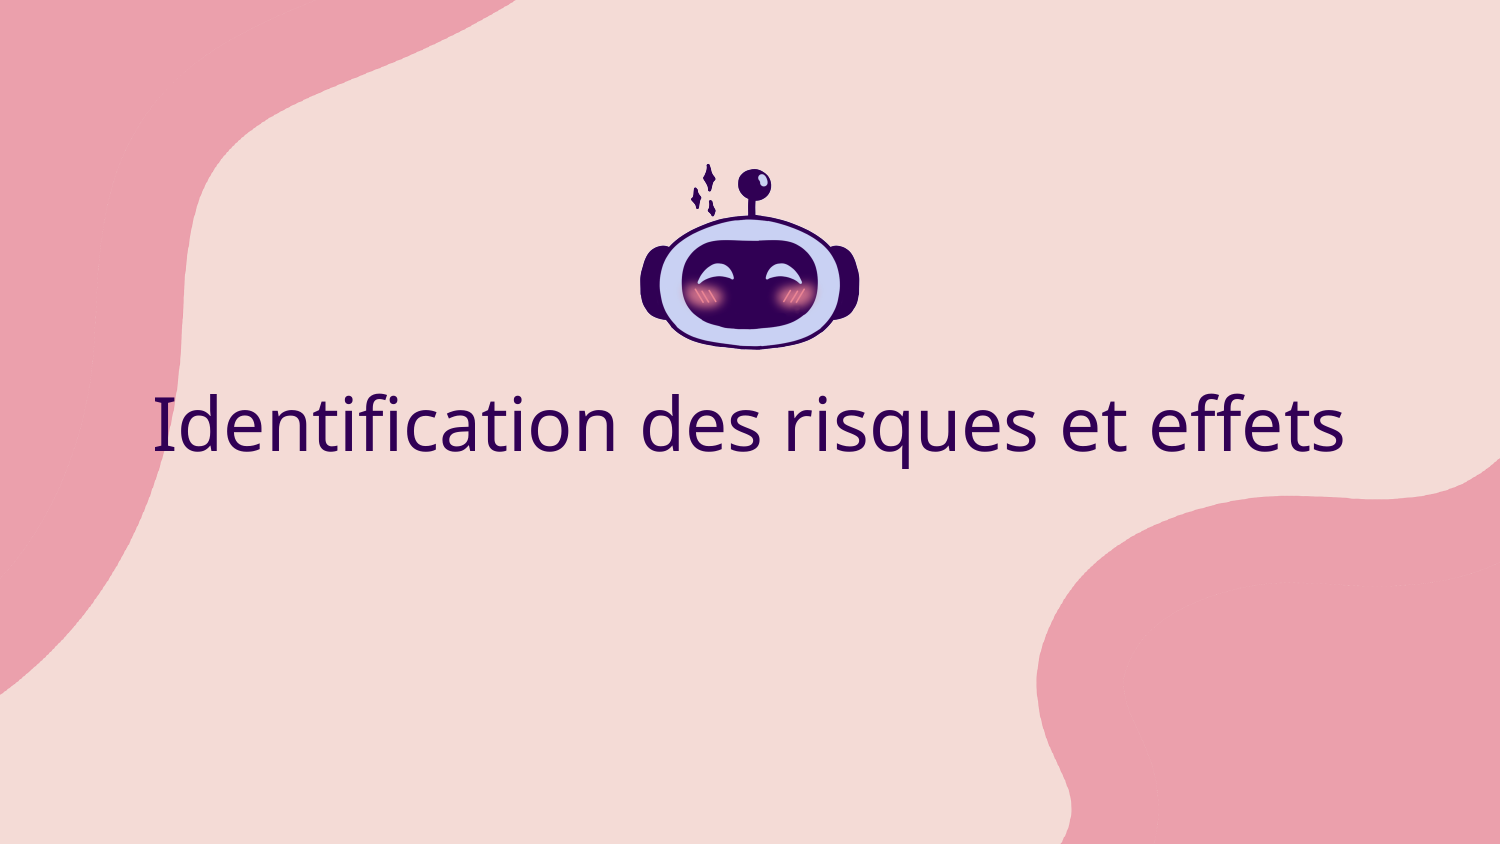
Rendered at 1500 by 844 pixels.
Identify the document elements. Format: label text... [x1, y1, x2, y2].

title Identification des risques et effets [51, 352, 1449, 491]
picture [0, 0, 1500, 844]
